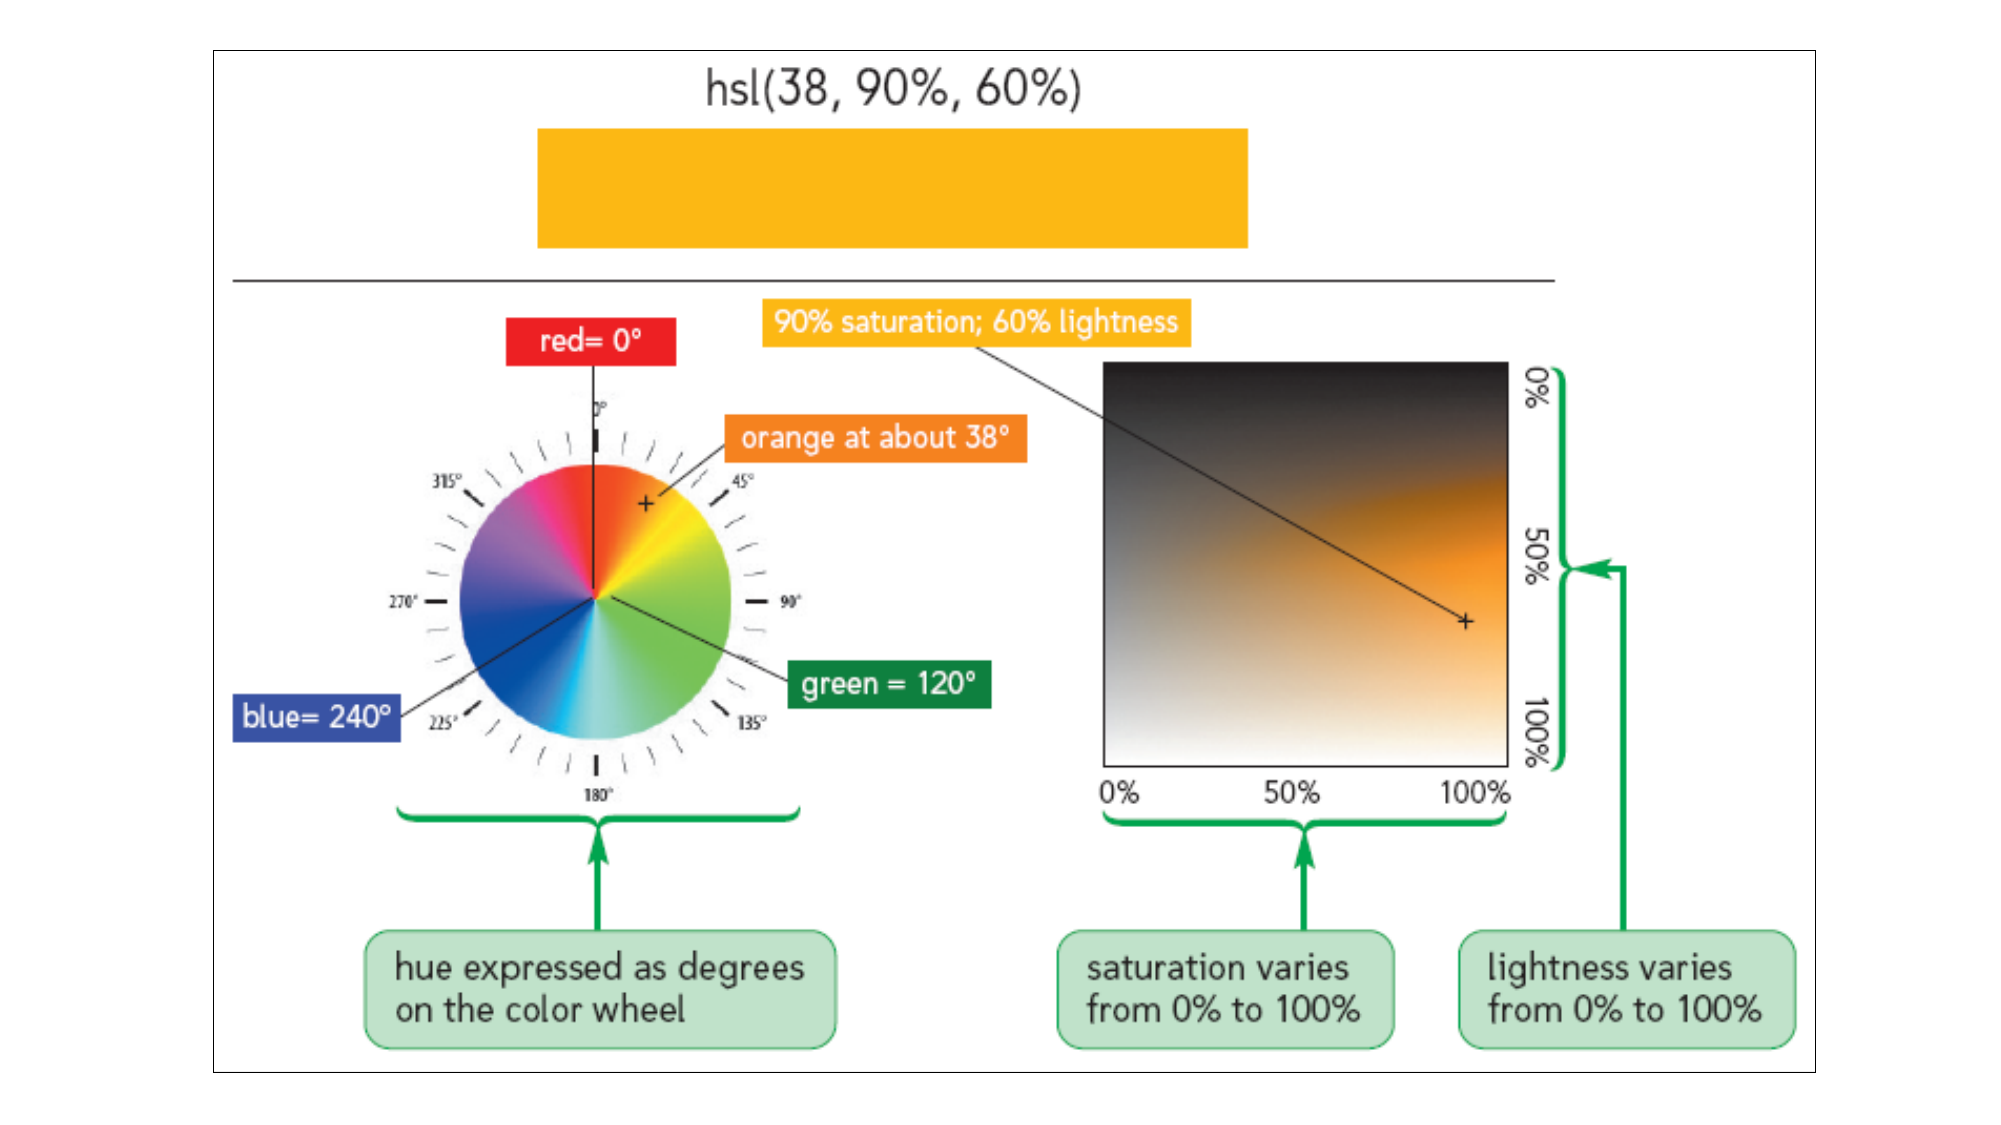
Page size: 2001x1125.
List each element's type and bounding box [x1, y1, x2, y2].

picture [213, 50, 1816, 1073]
